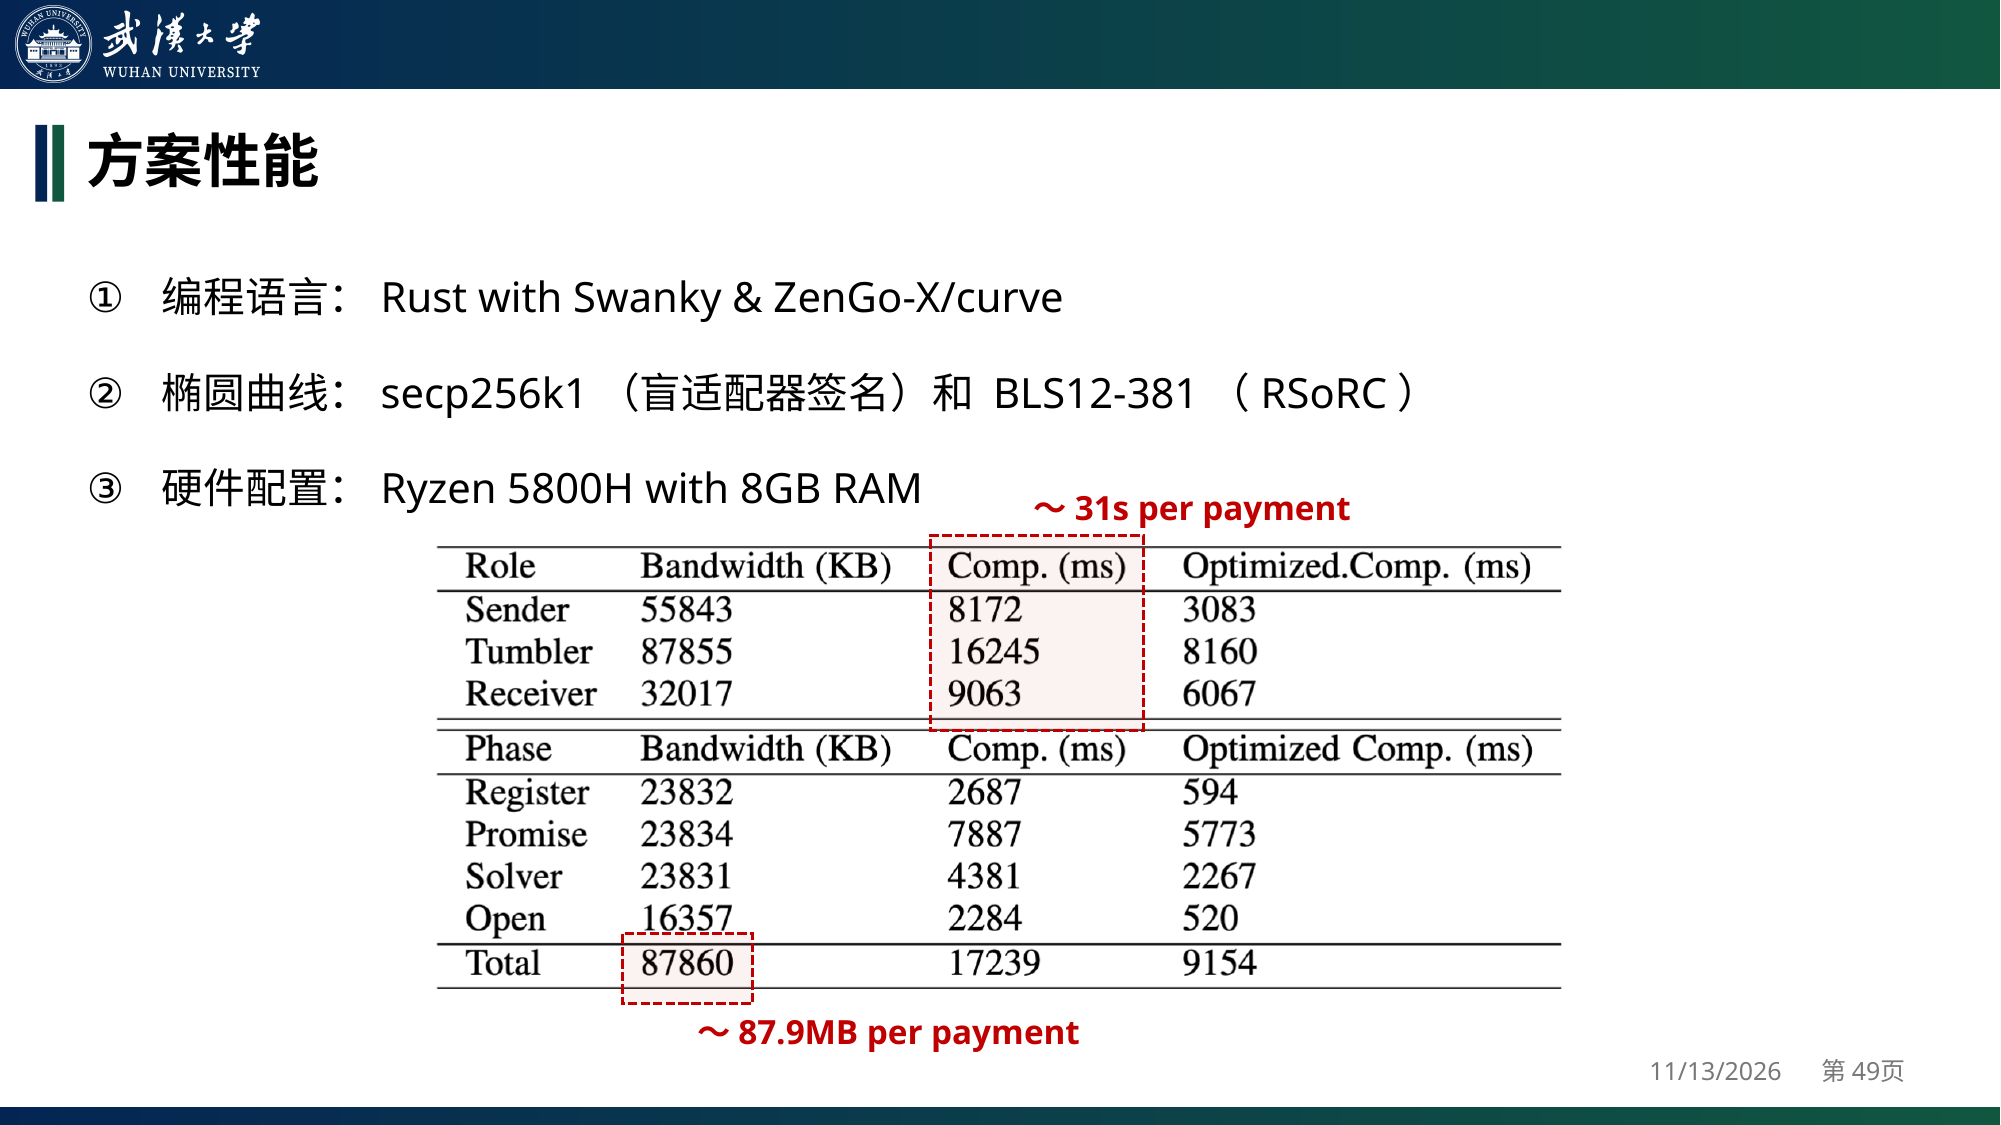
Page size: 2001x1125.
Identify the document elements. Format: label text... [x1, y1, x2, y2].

text_box ～31s per payment [1018, 479, 1367, 534]
picture [15, 5, 260, 83]
title 方案性能 [71, 125, 1253, 202]
list 编程语言：Rust with Swanky & ZenGo-X/curve 椭圆曲线：secp256k1（盲适配器签名）和 BLS12-381（RSoRC） 硬件配置：Ryzen 5800H with 8GB RAM [71, 238, 1923, 1037]
slide_number 第49页 [1804, 1042, 1923, 1103]
text_box ～87.9MB per payment [682, 1003, 1096, 1059]
picture [408, 534, 1591, 1001]
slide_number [1627, 1042, 1804, 1103]
text_box [621, 1001, 754, 1005]
